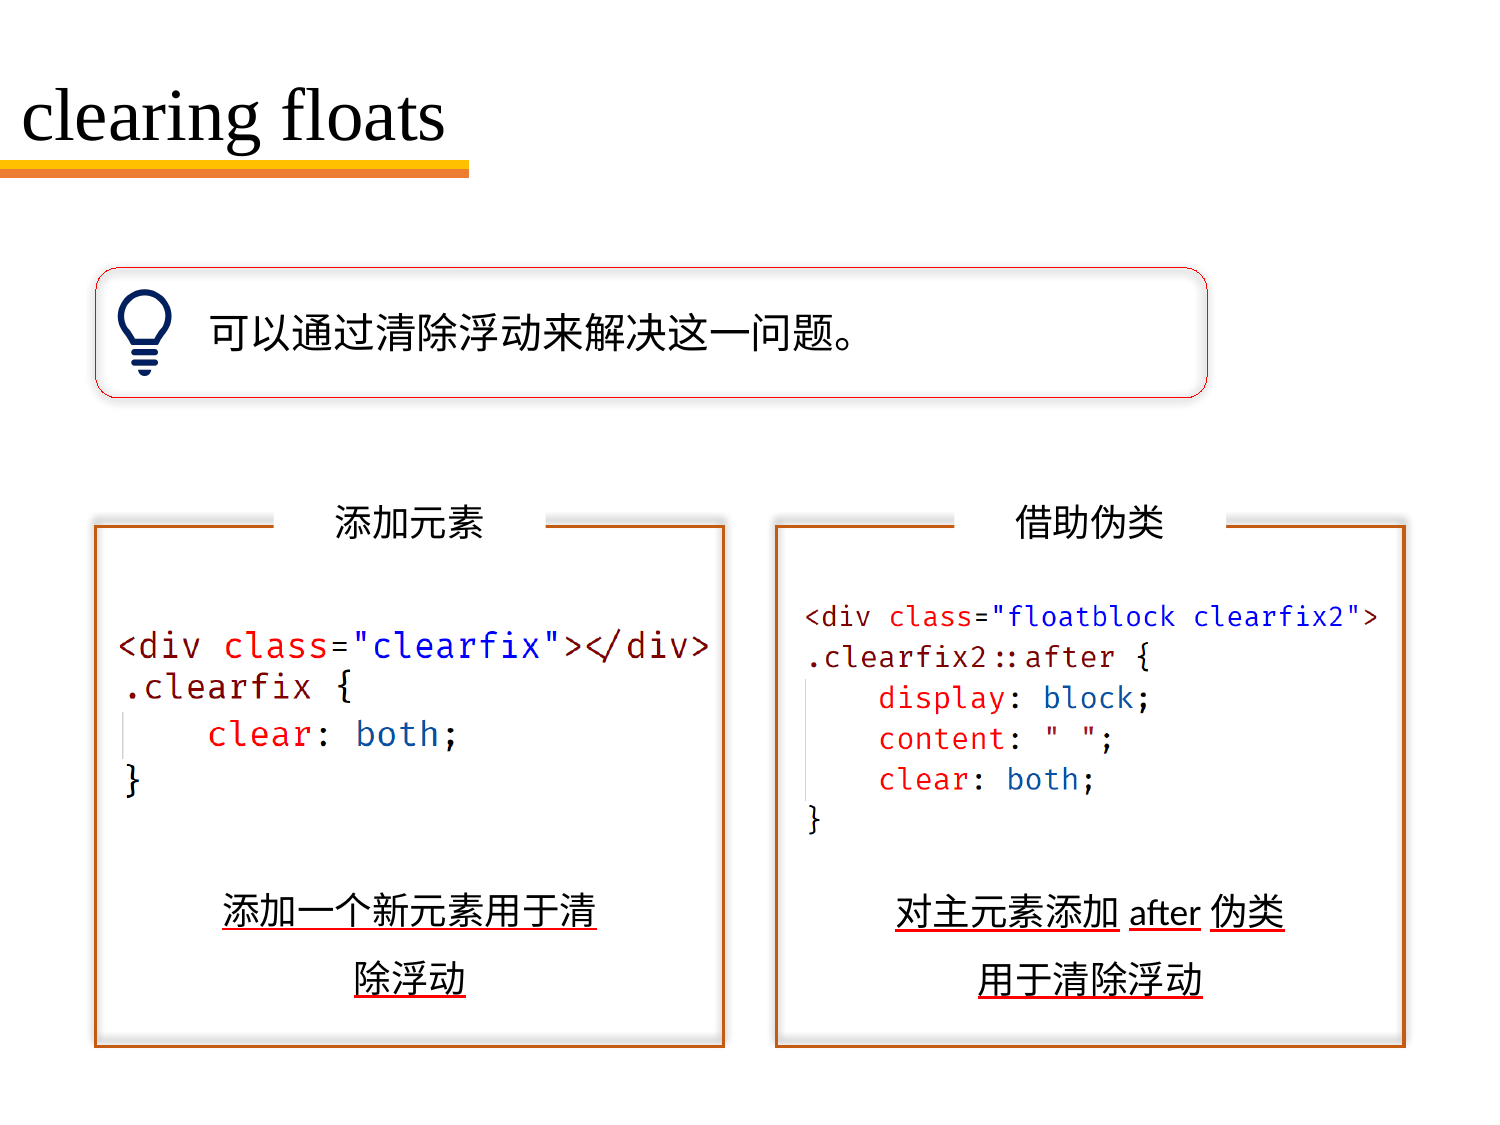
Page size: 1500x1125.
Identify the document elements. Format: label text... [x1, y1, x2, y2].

text_box [775, 526, 1405, 1048]
text_box 可以通过清除浮动来解决这一问题。 [194, 299, 1166, 364]
text_box 添加一个新元素用于清除浮动 [204, 857, 616, 1007]
text_box 对主元素添加after伪类用于清除浮动 [865, 858, 1315, 1009]
picture [109, 623, 711, 813]
title clearing floats [0, 62, 469, 170]
text_box 借助伪类 [954, 491, 1227, 552]
picture [95, 283, 194, 382]
text_box [96, 267, 1208, 398]
text_box 添加元素 [273, 491, 546, 552]
text_box [95, 526, 725, 1048]
picture [797, 598, 1385, 845]
